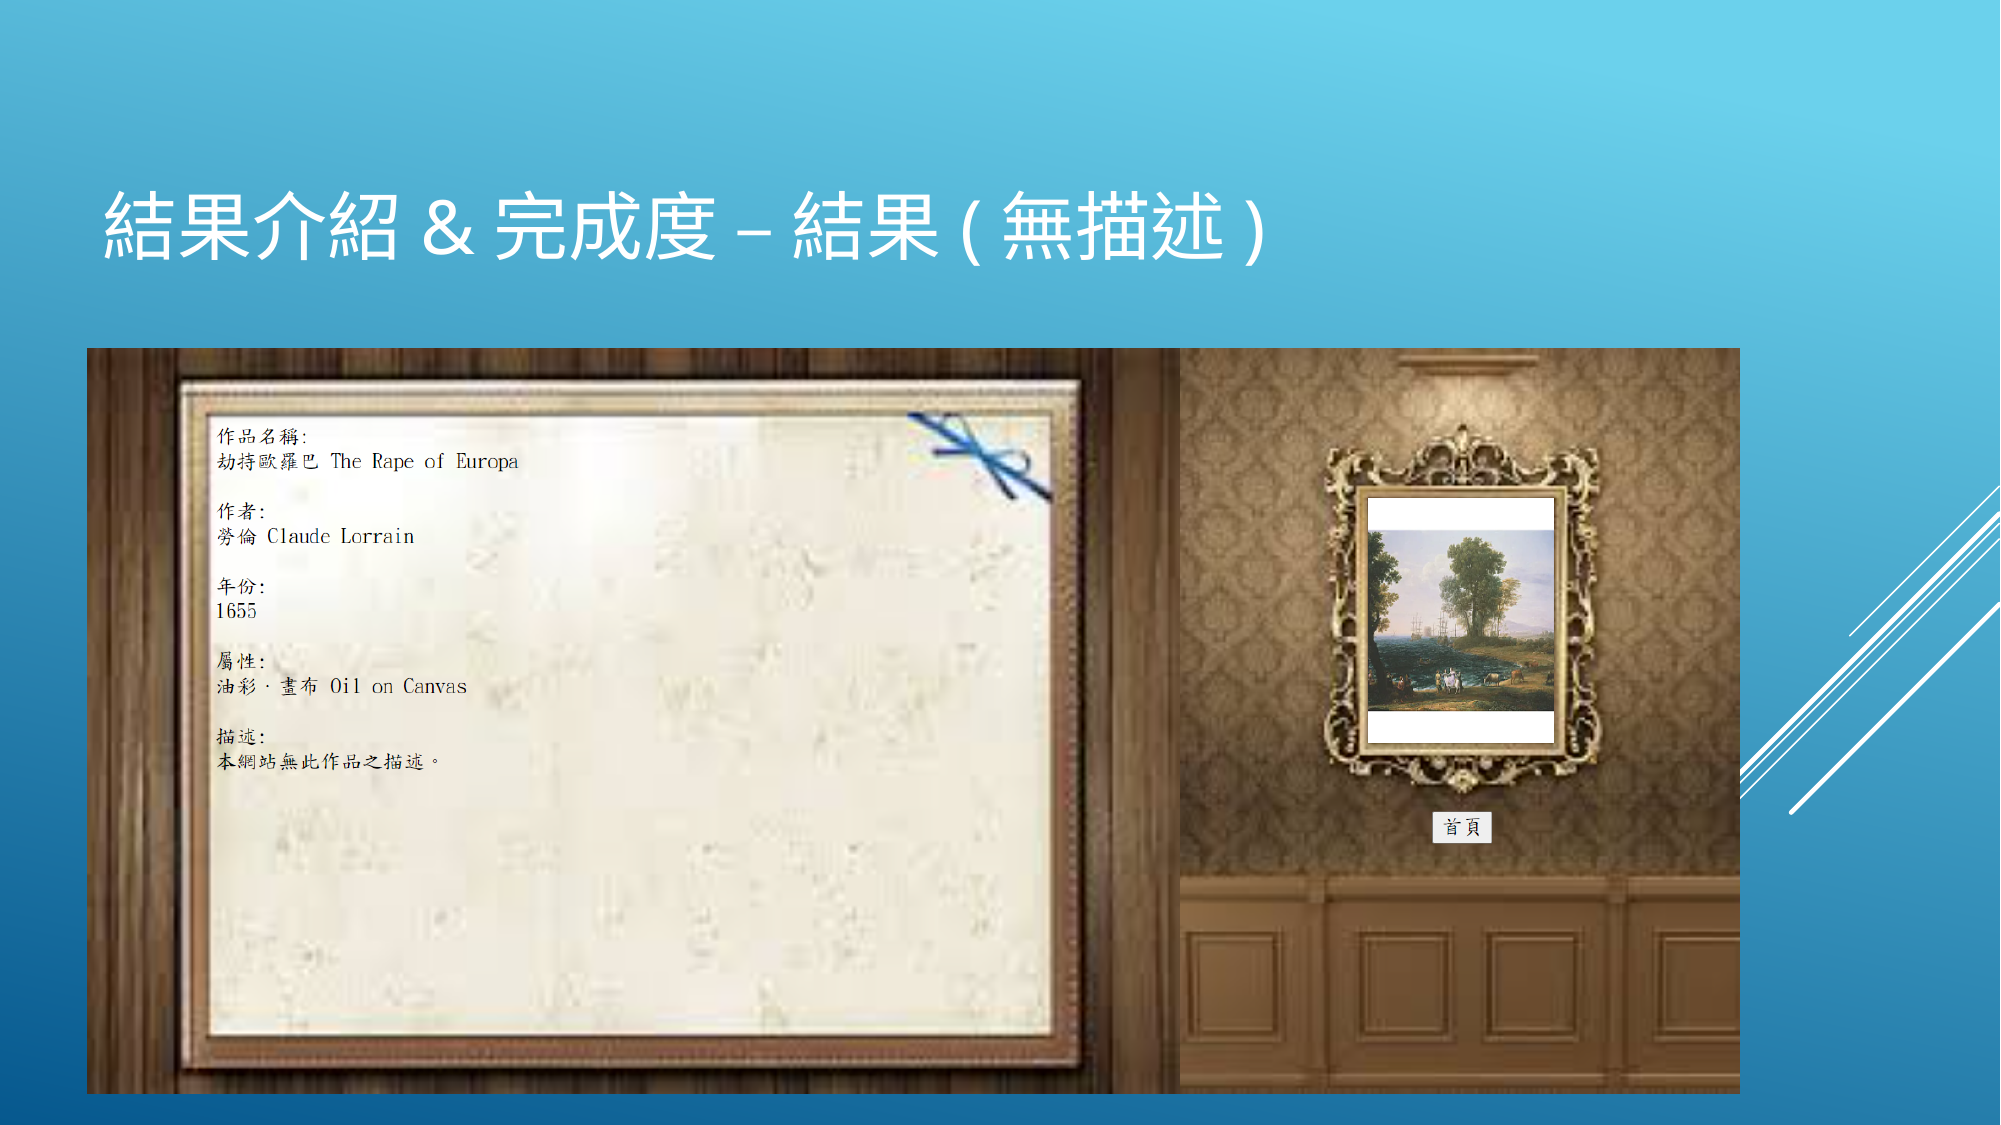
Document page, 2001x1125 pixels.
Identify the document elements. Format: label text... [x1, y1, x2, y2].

title 結果介紹&完成度 – 結果(無描述) [87, 101, 1488, 348]
picture [87, 348, 1740, 1094]
